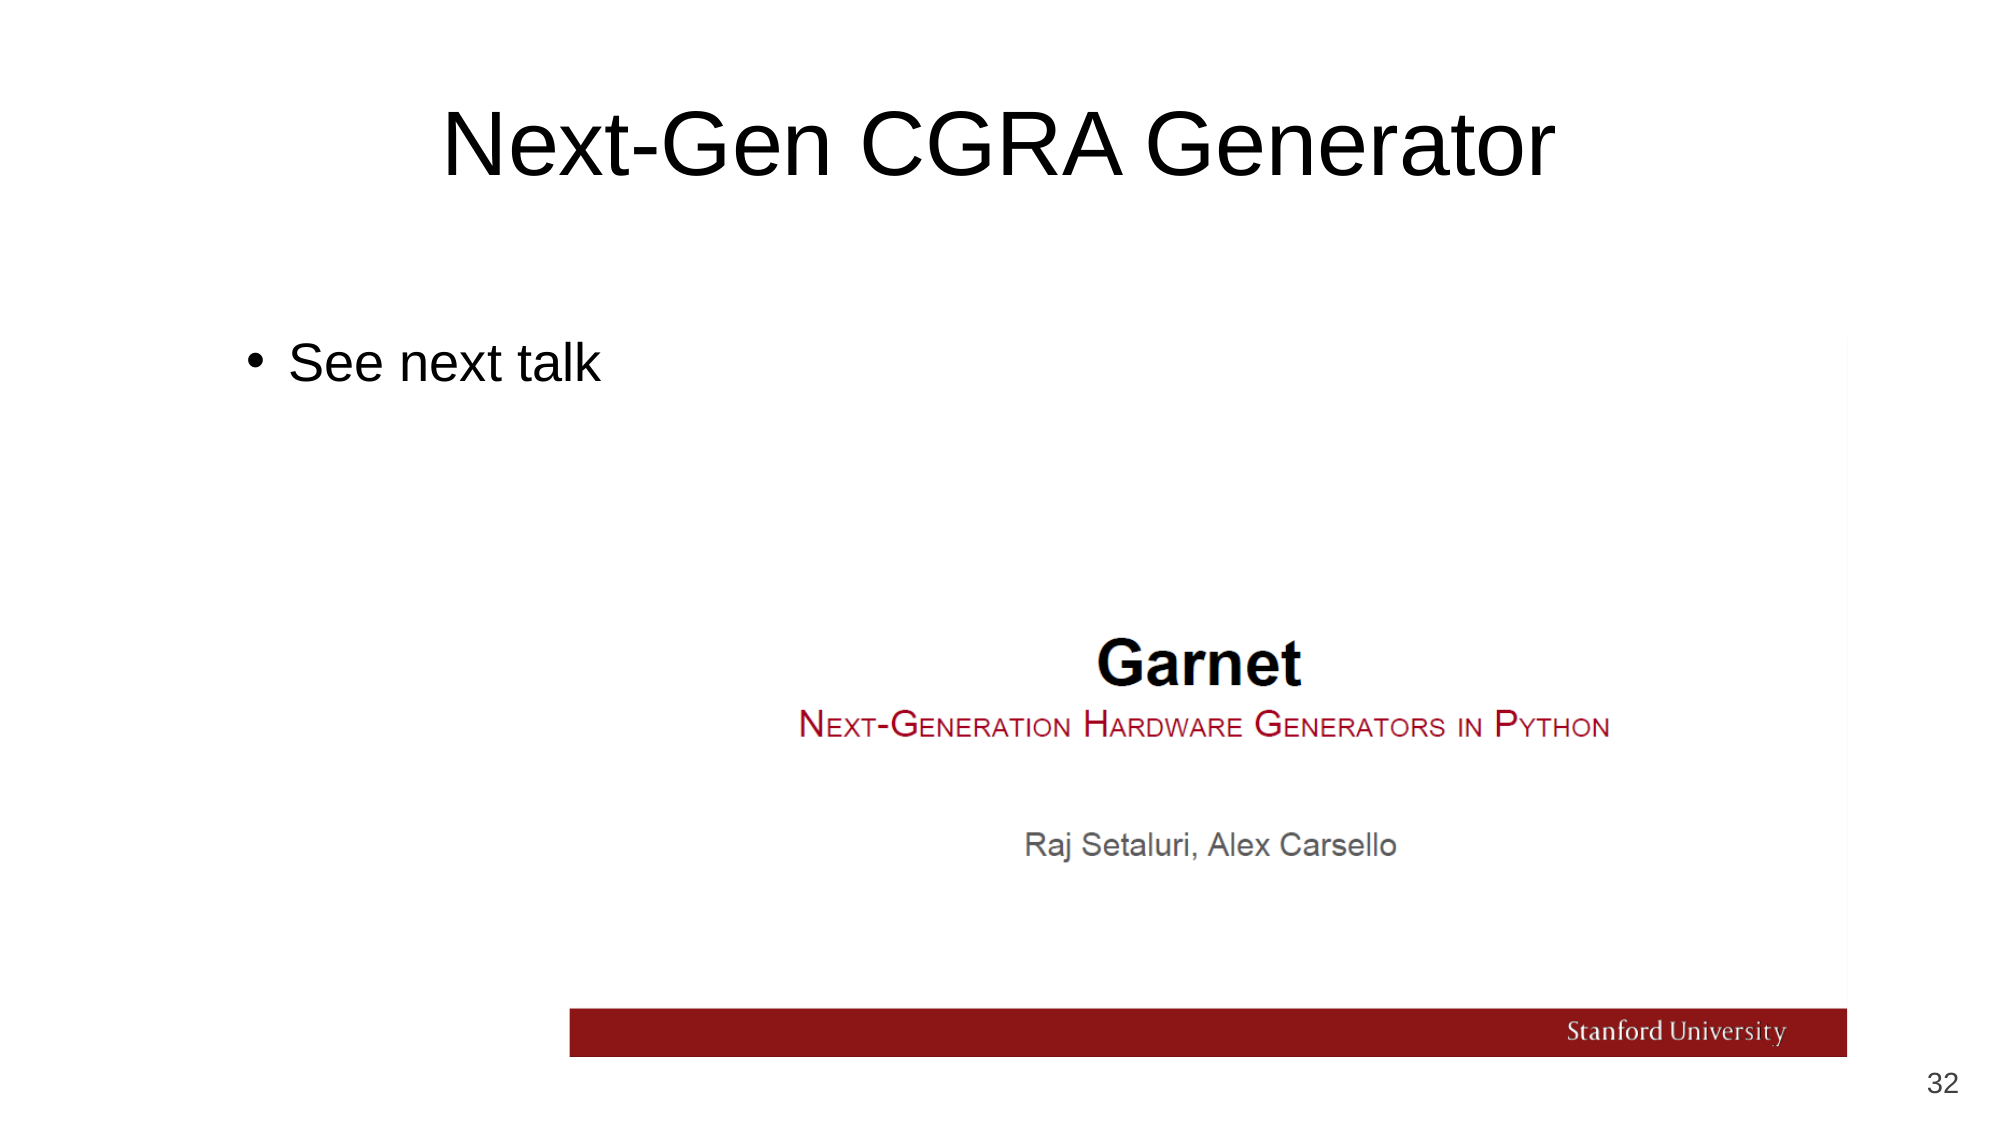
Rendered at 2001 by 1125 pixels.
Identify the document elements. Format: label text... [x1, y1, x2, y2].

slide_number 32 [1507, 1056, 1974, 1117]
list See next talk [216, 262, 1900, 600]
title Next-Gen CGRA Generator [99, 45, 1900, 233]
picture [569, 337, 1848, 1057]
